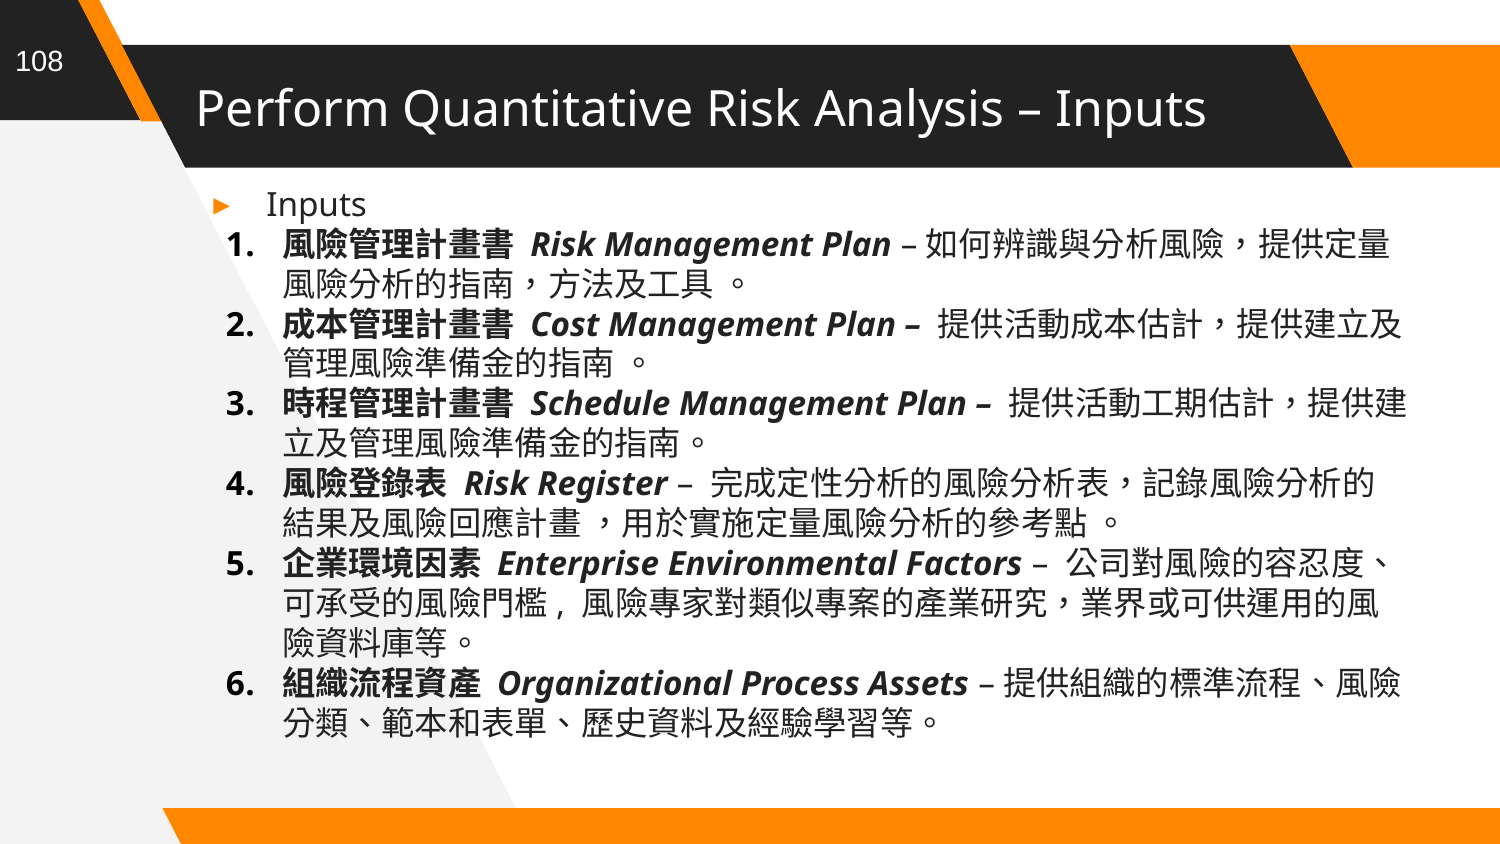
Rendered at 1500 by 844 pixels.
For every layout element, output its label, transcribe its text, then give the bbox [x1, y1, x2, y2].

slide_number 108 [0, 0, 98, 121]
title Perform Quantitative Risk Analysis – Inputs [180, 44, 1424, 167]
list Inputs 風險管理計畫書 Risk Management Plan –如何辨識與分析風險，提供定量風險分析的指南，方法及工具 。 成本管理計畫書 Cost Management Plan – 提供活動成本估計，提供建立及管理風險準備金的指南 。 時程管理計畫書 Schedule Management Plan – 提供活動工期估計，提供建立及管理風險準備金的指南。 風險登錄表 Risk Register – 完成定性分析的風險分析表，記錄風險分析的結果及風險回應計畫 ，用於實施定量風險分析的參考點 。 企業環境因素 Enterprise Environmental Factors – 公司對風險的容忍度、可承受的風險門檻, 風險專家對類似專案的產業研究，業界或可供運用的風險資料庫等。 組織流程資產 Organizational Process Assets –提供組織的標準流程、風險分類、範本和表單、歷史資料及經驗學習等。 [180, 167, 1424, 814]
